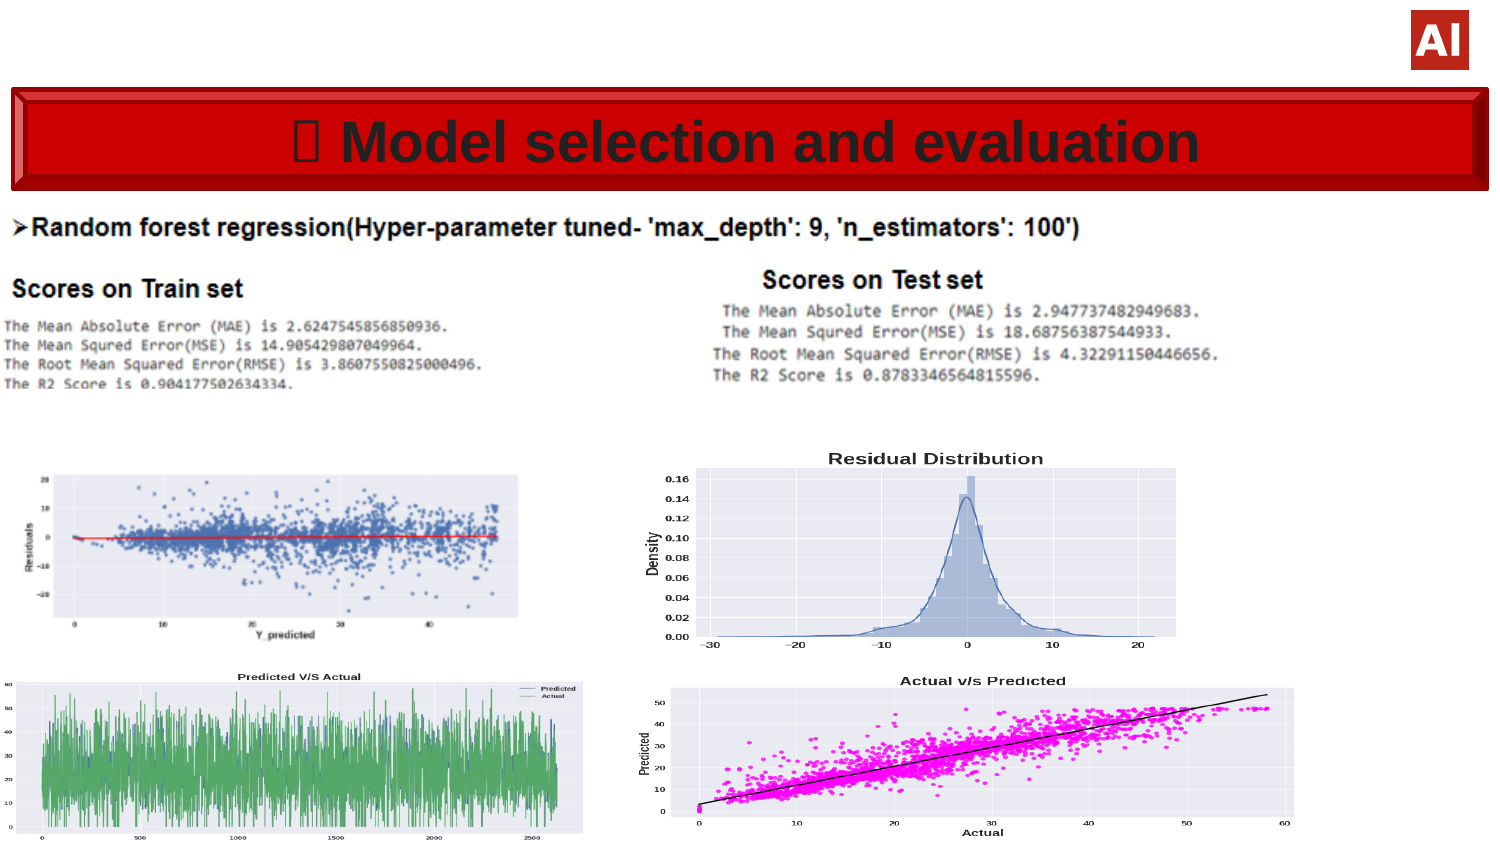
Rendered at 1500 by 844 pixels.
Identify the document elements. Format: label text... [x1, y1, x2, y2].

text_box [638, 449, 1181, 654]
text_box  Model selection and evaluation [11, 87, 1489, 191]
picture [1411, 10, 1469, 70]
picture [0, 268, 487, 400]
text_box [638, 677, 1295, 836]
picture [2, 208, 1083, 250]
picture [12, 470, 523, 654]
text_box [3, 673, 583, 840]
picture [709, 267, 1224, 392]
